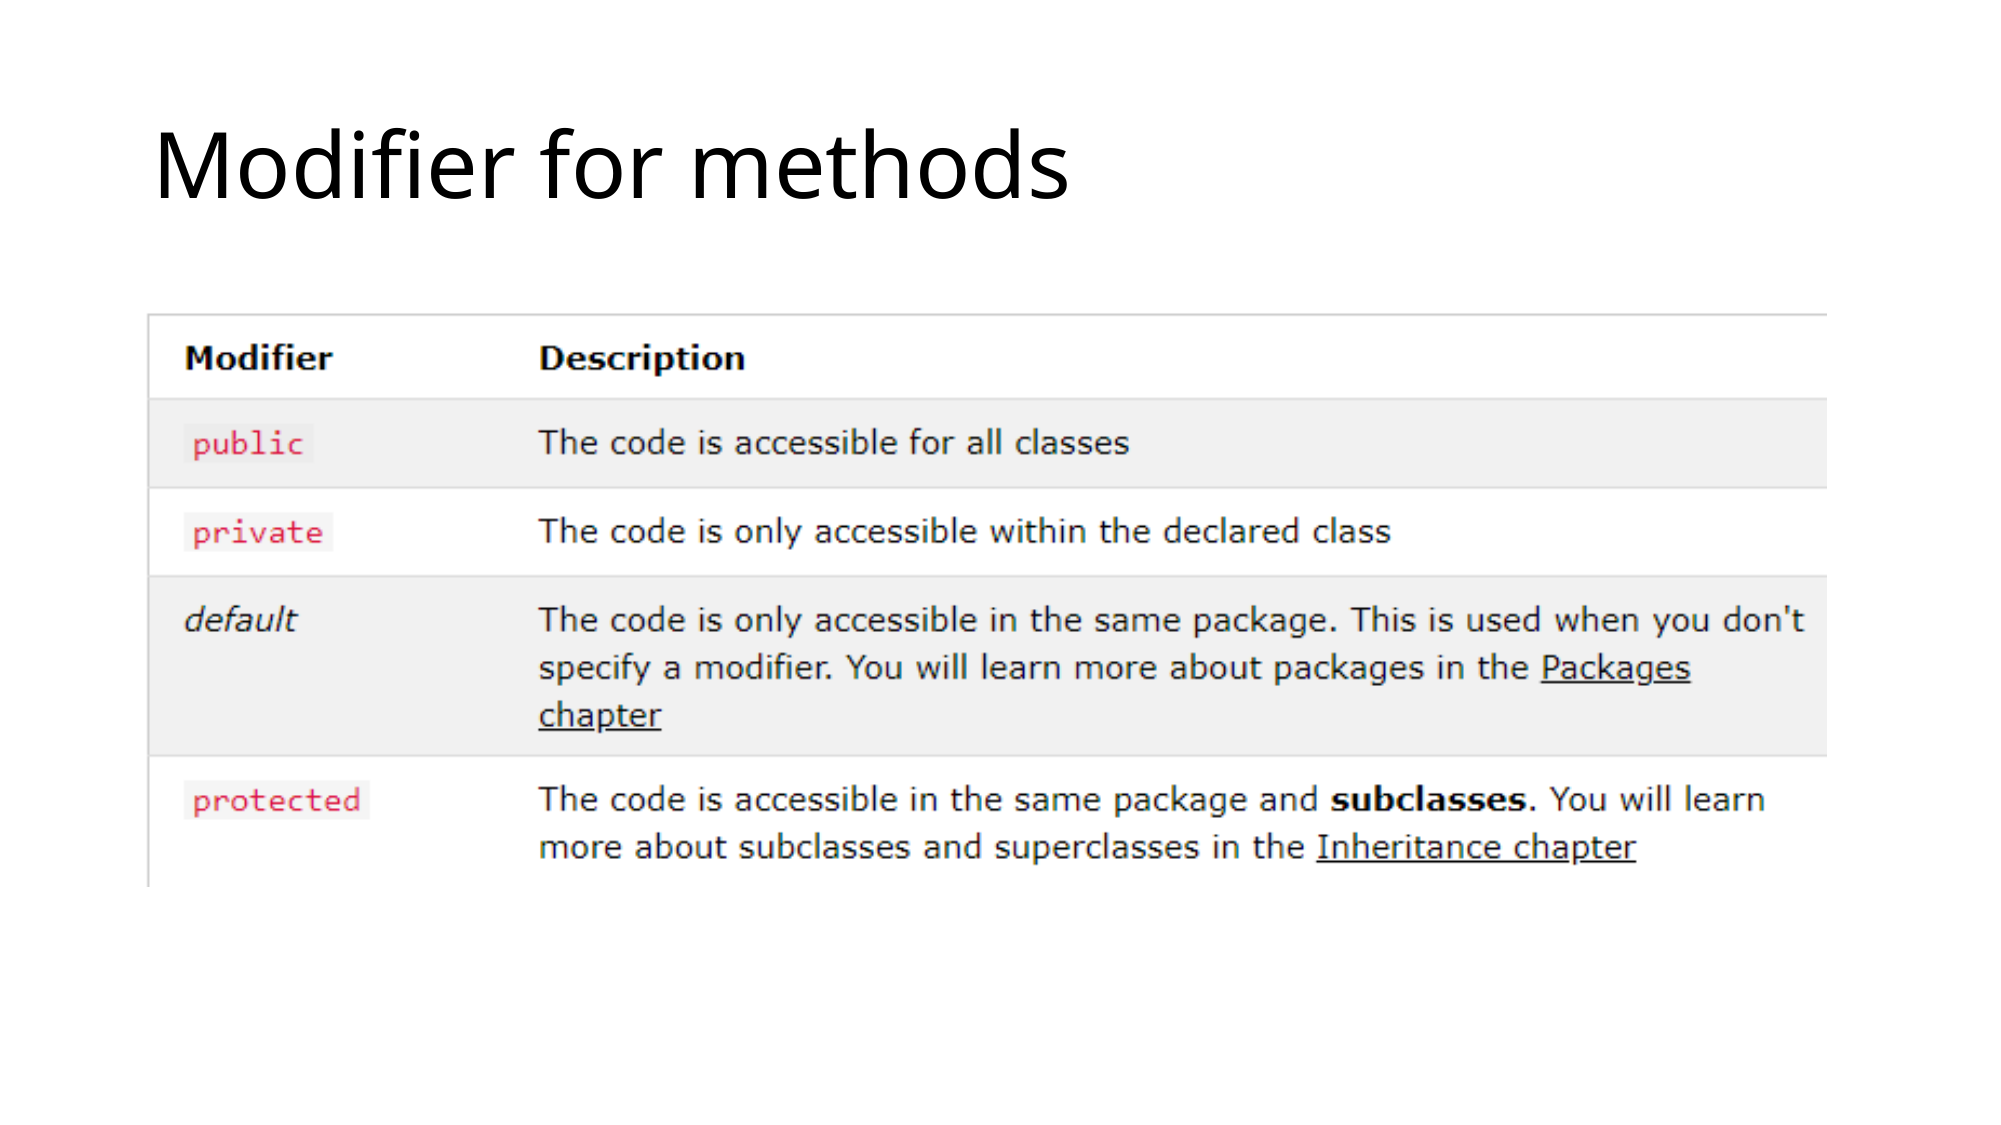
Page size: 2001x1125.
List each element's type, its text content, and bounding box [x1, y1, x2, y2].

title Modifier for methods [137, 59, 1863, 278]
picture [137, 299, 1827, 887]
